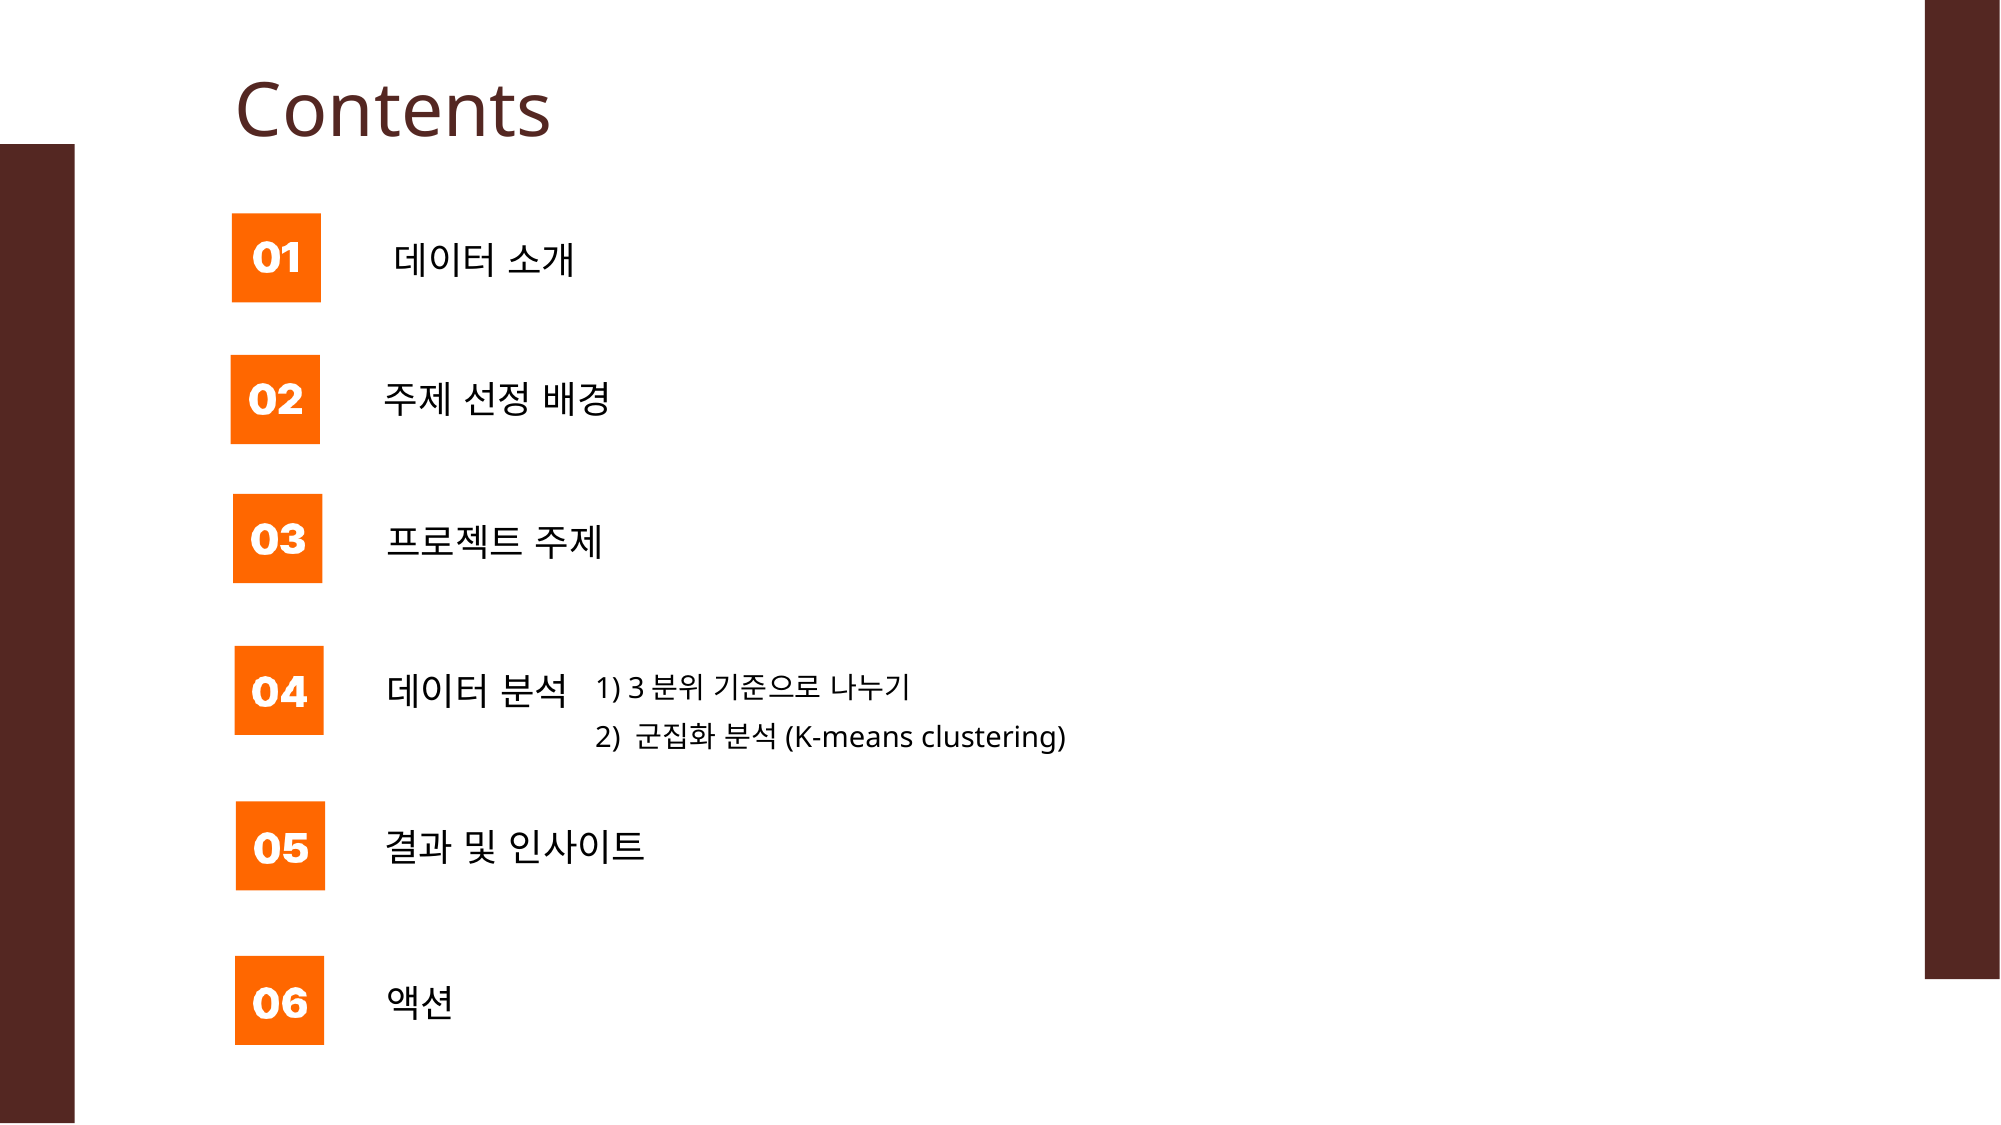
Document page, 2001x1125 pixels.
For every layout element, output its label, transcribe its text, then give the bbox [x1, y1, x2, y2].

text_box 1) 3분위 기준으로 나누기 2) 군집화 분석(K-means clustering) [573, 661, 1242, 762]
text_box [231, 213, 321, 303]
text_box 액션 [371, 972, 506, 1033]
text_box [1924, 0, 2000, 980]
text_box 데이터 소개 [361, 229, 662, 289]
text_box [253, 241, 298, 273]
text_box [251, 523, 305, 555]
text_box [233, 493, 323, 584]
text_box [234, 645, 324, 735]
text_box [249, 383, 302, 415]
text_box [253, 987, 307, 1019]
text_box Contents [152, 57, 636, 167]
text_box 결과 및 인사이트 [369, 816, 723, 877]
text_box [235, 801, 326, 891]
text_box 데이터 분석 [371, 660, 613, 720]
text_box 프로젝트 주제 [371, 511, 672, 571]
text_box [0, 144, 75, 1124]
text_box [235, 955, 325, 1045]
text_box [254, 832, 308, 864]
text_box [230, 354, 320, 445]
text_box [252, 676, 307, 707]
text_box 주제 선정 배경 [369, 368, 670, 429]
